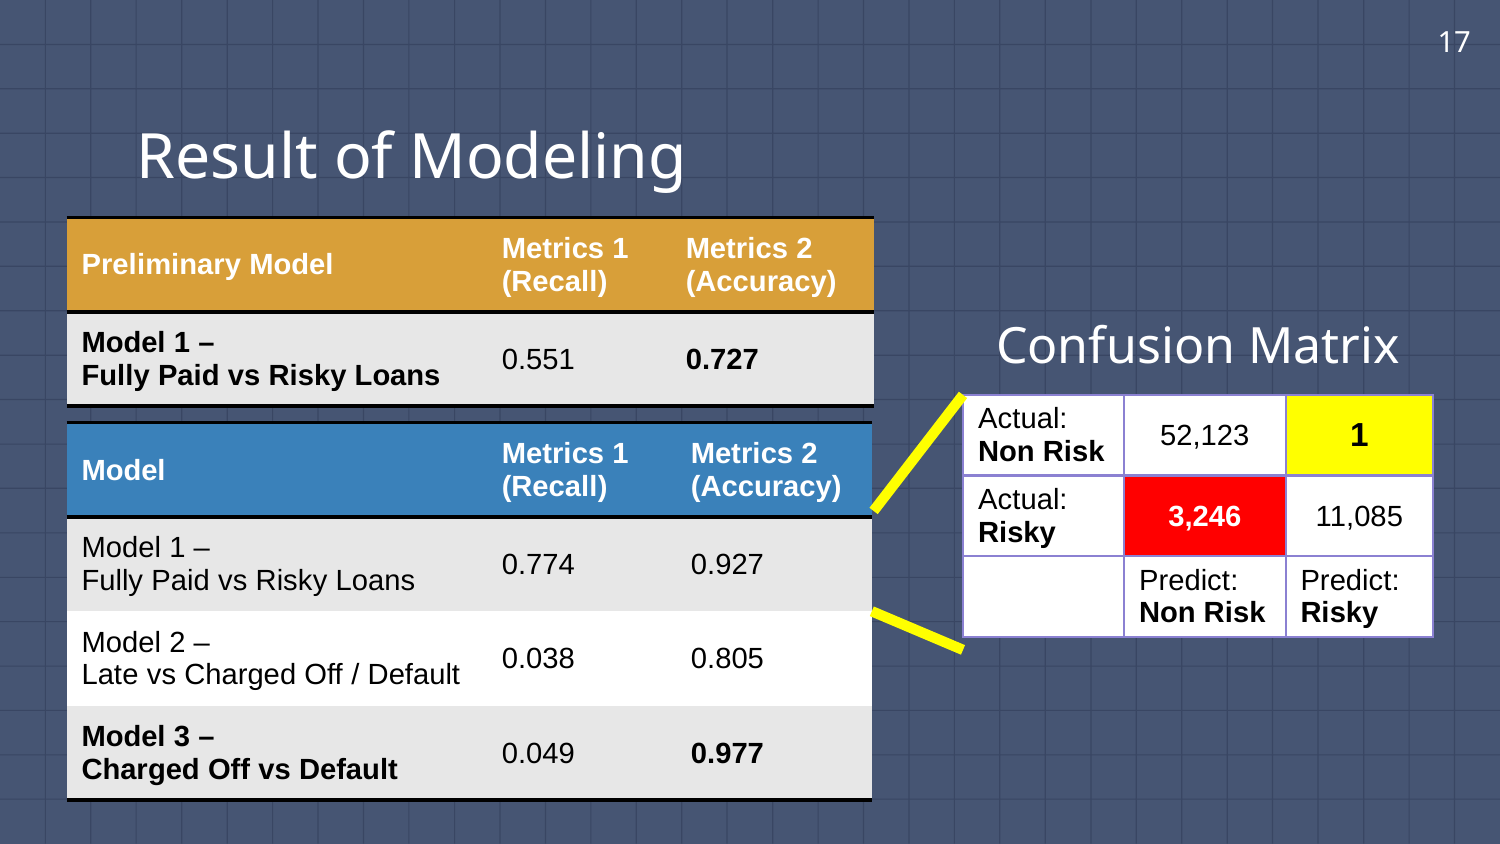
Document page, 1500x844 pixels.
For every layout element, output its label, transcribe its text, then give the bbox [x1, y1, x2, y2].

table_cell 0.805 [676, 611, 872, 706]
table_cell Model 3 – Charged Off vs Default [67, 706, 487, 798]
table_cell 0.977 [676, 706, 872, 798]
table_header 52,123 [1125, 396, 1285, 474]
slide_number 17 [1408, 0, 1500, 88]
table_cell Predict: Non Risk [1125, 557, 1285, 636]
table_header 1 [1287, 396, 1432, 474]
table_cell Model 2 – Late vs Charged Off / Default [67, 611, 487, 706]
table_cell 0.774 [487, 519, 676, 611]
table_cell 0.049 [487, 706, 676, 798]
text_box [871, 611, 964, 651]
table_cell 0.727 [671, 314, 874, 404]
text_box Confusion Matrix [931, 311, 1465, 389]
table_header Actual: Non Risk [966, 396, 1123, 474]
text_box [873, 394, 964, 512]
table_header Model [67, 424, 487, 515]
table_cell Actual: Risky [964, 477, 1123, 555]
table_cell 0.927 [676, 519, 872, 611]
table_cell Predict: Risky [1287, 557, 1432, 636]
table_cell Model 1 – Fully Paid vs Risky Loans [67, 519, 487, 611]
table_cell Model 1 – Fully Paid vs Risky Loans [67, 314, 487, 404]
table_header Metrics 2 (Accuracy) [671, 219, 874, 310]
table_cell 3,246 [1125, 477, 1285, 555]
table_cell 0.551 [487, 314, 671, 404]
table_cell [964, 557, 1123, 636]
table_header Metrics 2 (Accuracy) [676, 424, 870, 515]
title Result of Modeling [121, 65, 1383, 207]
table_header Metrics 1 (Recall) [487, 424, 676, 515]
table_cell 11,085 [1287, 477, 1432, 555]
table_header Preliminary Model [67, 219, 487, 310]
table_cell 0.038 [487, 611, 676, 706]
table_header Metrics 1 (Recall) [487, 219, 671, 310]
